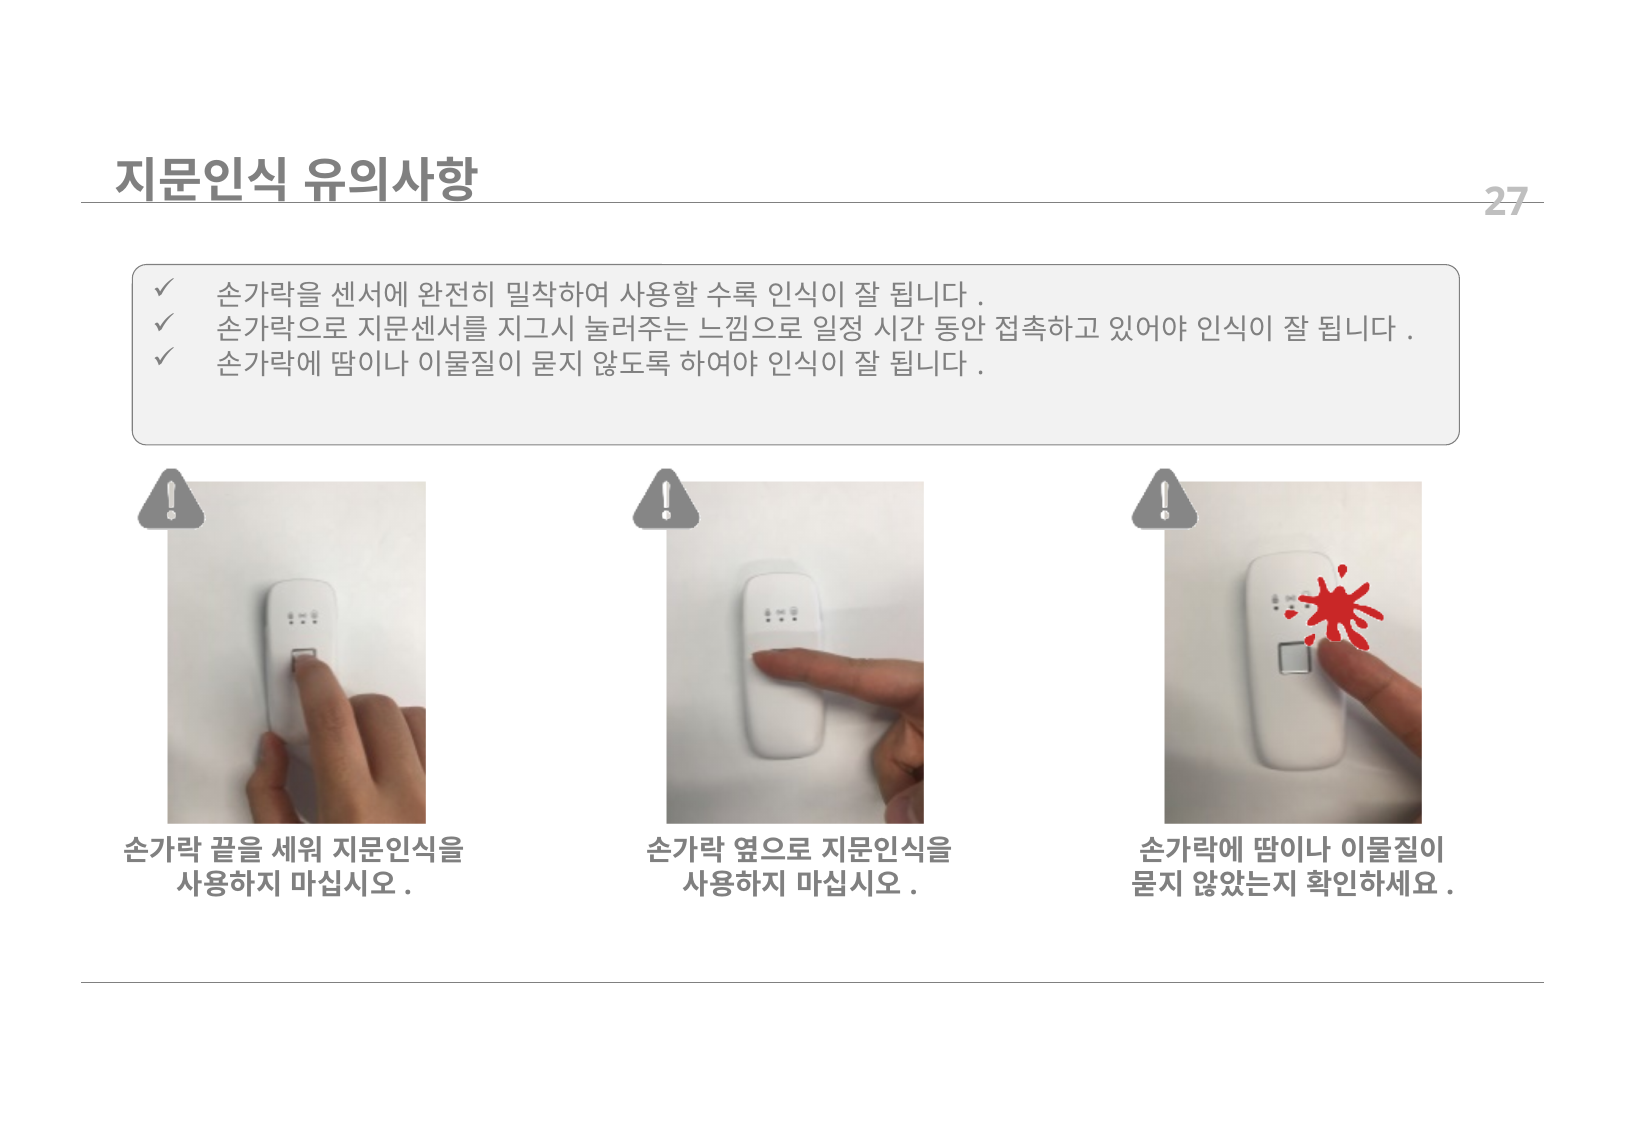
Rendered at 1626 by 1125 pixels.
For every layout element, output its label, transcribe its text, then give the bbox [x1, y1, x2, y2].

picture [1121, 467, 1465, 823]
text_box 손가락에 땀이나 이물질이 묻지 않았는지 확인하세요. [1067, 824, 1519, 908]
picture [623, 467, 967, 823]
text_box 손가락 옆으로 지문인식을 사용하지 마십시오. [574, 824, 1026, 908]
text_box 손가락을 센서에 완전히 밀착하여 사용할 수록 인식이 잘 됩니다. 손가락으로 지문센서를 지그시 눌러주는 느낌으로 일정 시간 동안 접촉하고 있어야 인식이 잘 됩니다. 손가락에 땀이나 이물질이 묻지 않도록 하여야 인식이 잘 됩니다. [137, 269, 1463, 388]
text_box [130, 262, 1462, 448]
text_box 지문인식 유의사항 [99, 142, 495, 215]
slide_number 27 [1164, 168, 1544, 223]
picture [124, 467, 468, 823]
text_box 손가락 끝을 세워 지문인식을 사용하지 마십시오. [68, 824, 520, 908]
